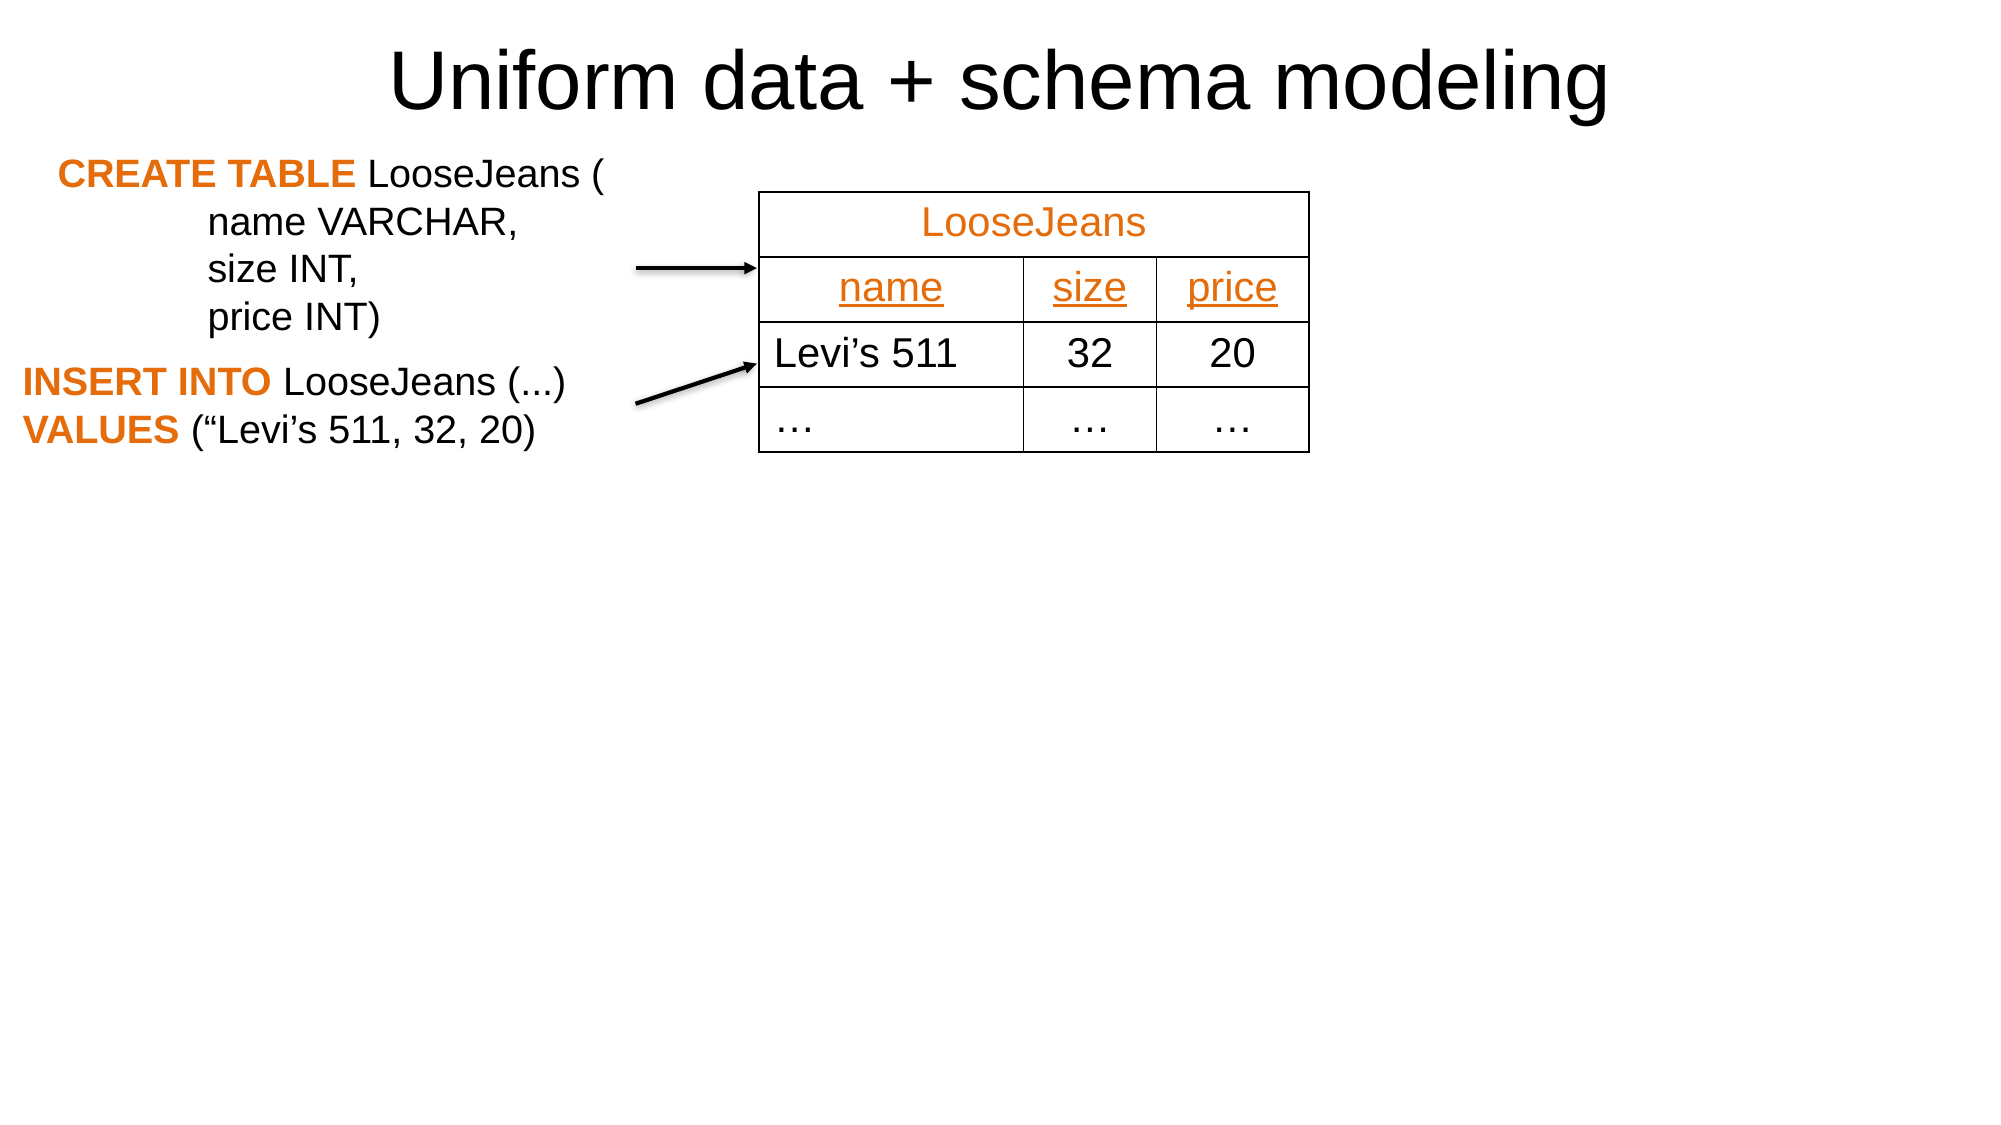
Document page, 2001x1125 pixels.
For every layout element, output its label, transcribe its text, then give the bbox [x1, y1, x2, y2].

text_box CREATE TABLE LooseJeans ( name VARCHAR, size INT, price INT) [42, 140, 634, 346]
table_cell 32 [1024, 323, 1156, 386]
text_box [635, 363, 758, 405]
text_box Uniform data + schema modeling [209, 18, 1790, 134]
table_cell … [1157, 388, 1308, 451]
table_cell size [1024, 258, 1156, 321]
table_cell Levi’s 511 [760, 323, 1023, 386]
text_box INSERT INTO LooseJeans (...) VALUES (“Levi’s 511, 32, 20) [7, 348, 636, 459]
table_cell … [760, 388, 1023, 451]
table_cell 20 [1157, 323, 1308, 386]
table_cell name [760, 258, 1023, 321]
table_cell … [1024, 388, 1156, 451]
table_header LooseJeans [760, 193, 1308, 256]
table_cell price [1157, 258, 1308, 321]
